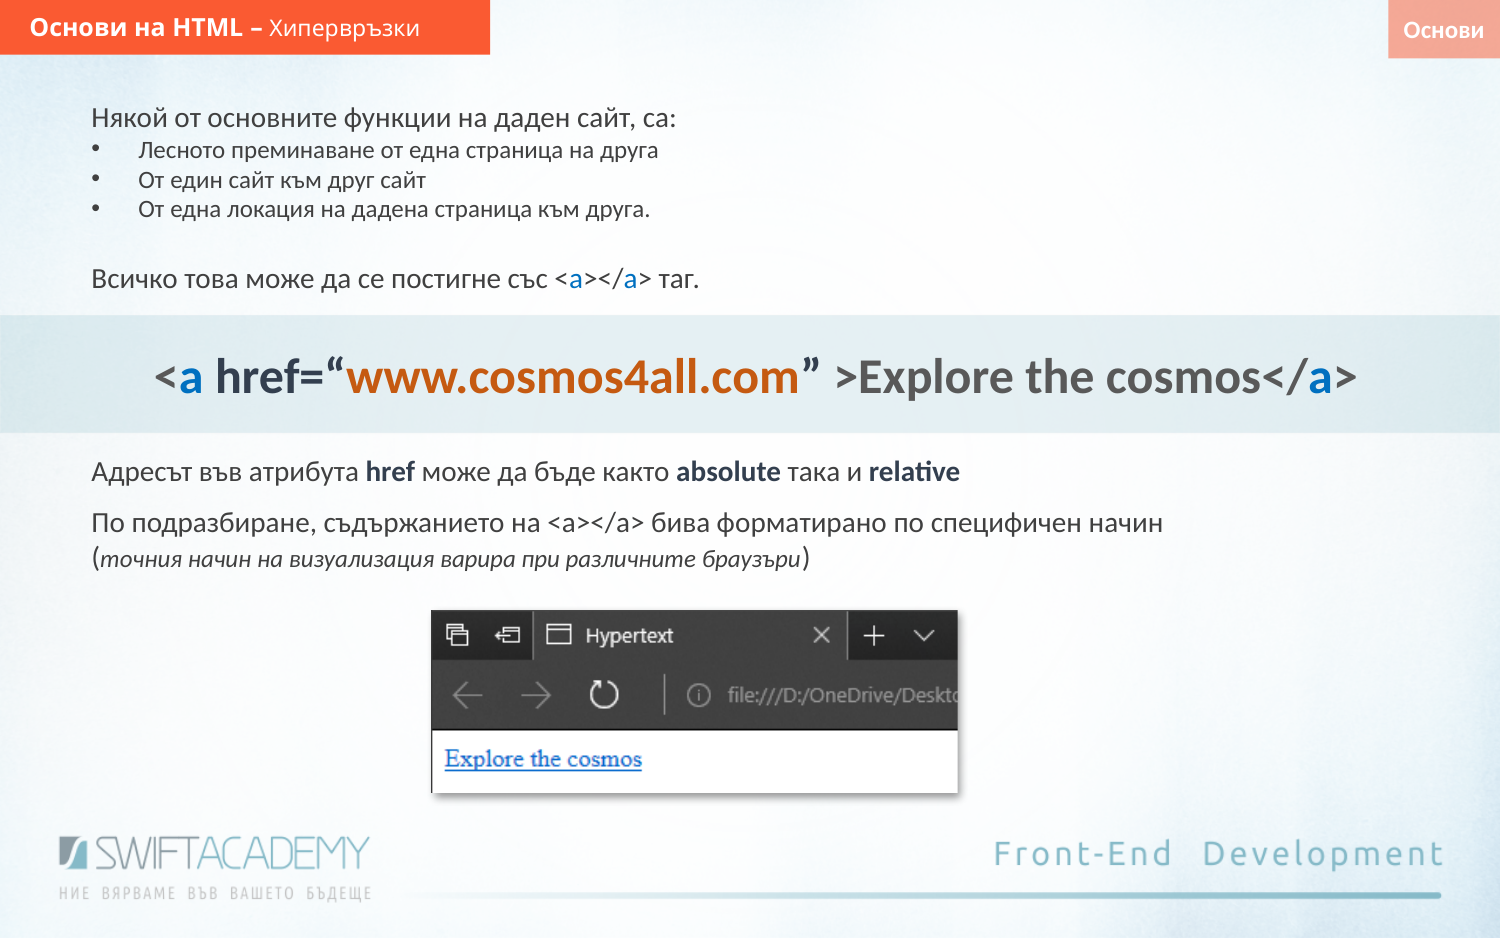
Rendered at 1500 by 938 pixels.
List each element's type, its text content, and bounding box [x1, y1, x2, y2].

text_box <a href=“www.cosmos4all.com” >Explore the cosmos</a> [43, 336, 1469, 412]
picture [430, 610, 958, 793]
text_box По подразбиране, съдържанието на <а></а> бива форматирано по специфичен начин (точния начин на визуализация варира при различните браузъри) [76, 495, 1436, 581]
text_box Всичко това може да се постигне със <a></а> таг. [76, 252, 1436, 302]
text_box [1387, 0, 1500, 59]
text_box [0, 0, 491, 56]
text_box Някой от основните функции на даден сайт, са: Лесното преминаване от една страница на друга От един сайт към друг сайт От една локация на дадена страница към друга. [76, 90, 1436, 231]
text_box [0, 314, 1500, 434]
text_box Основи [1388, 6, 1500, 52]
text_box Основи на HTML – Хипервръзки [14, 4, 490, 49]
text_box Адресът във атрибута href може да бъде както absolute така и relative [76, 445, 1436, 495]
